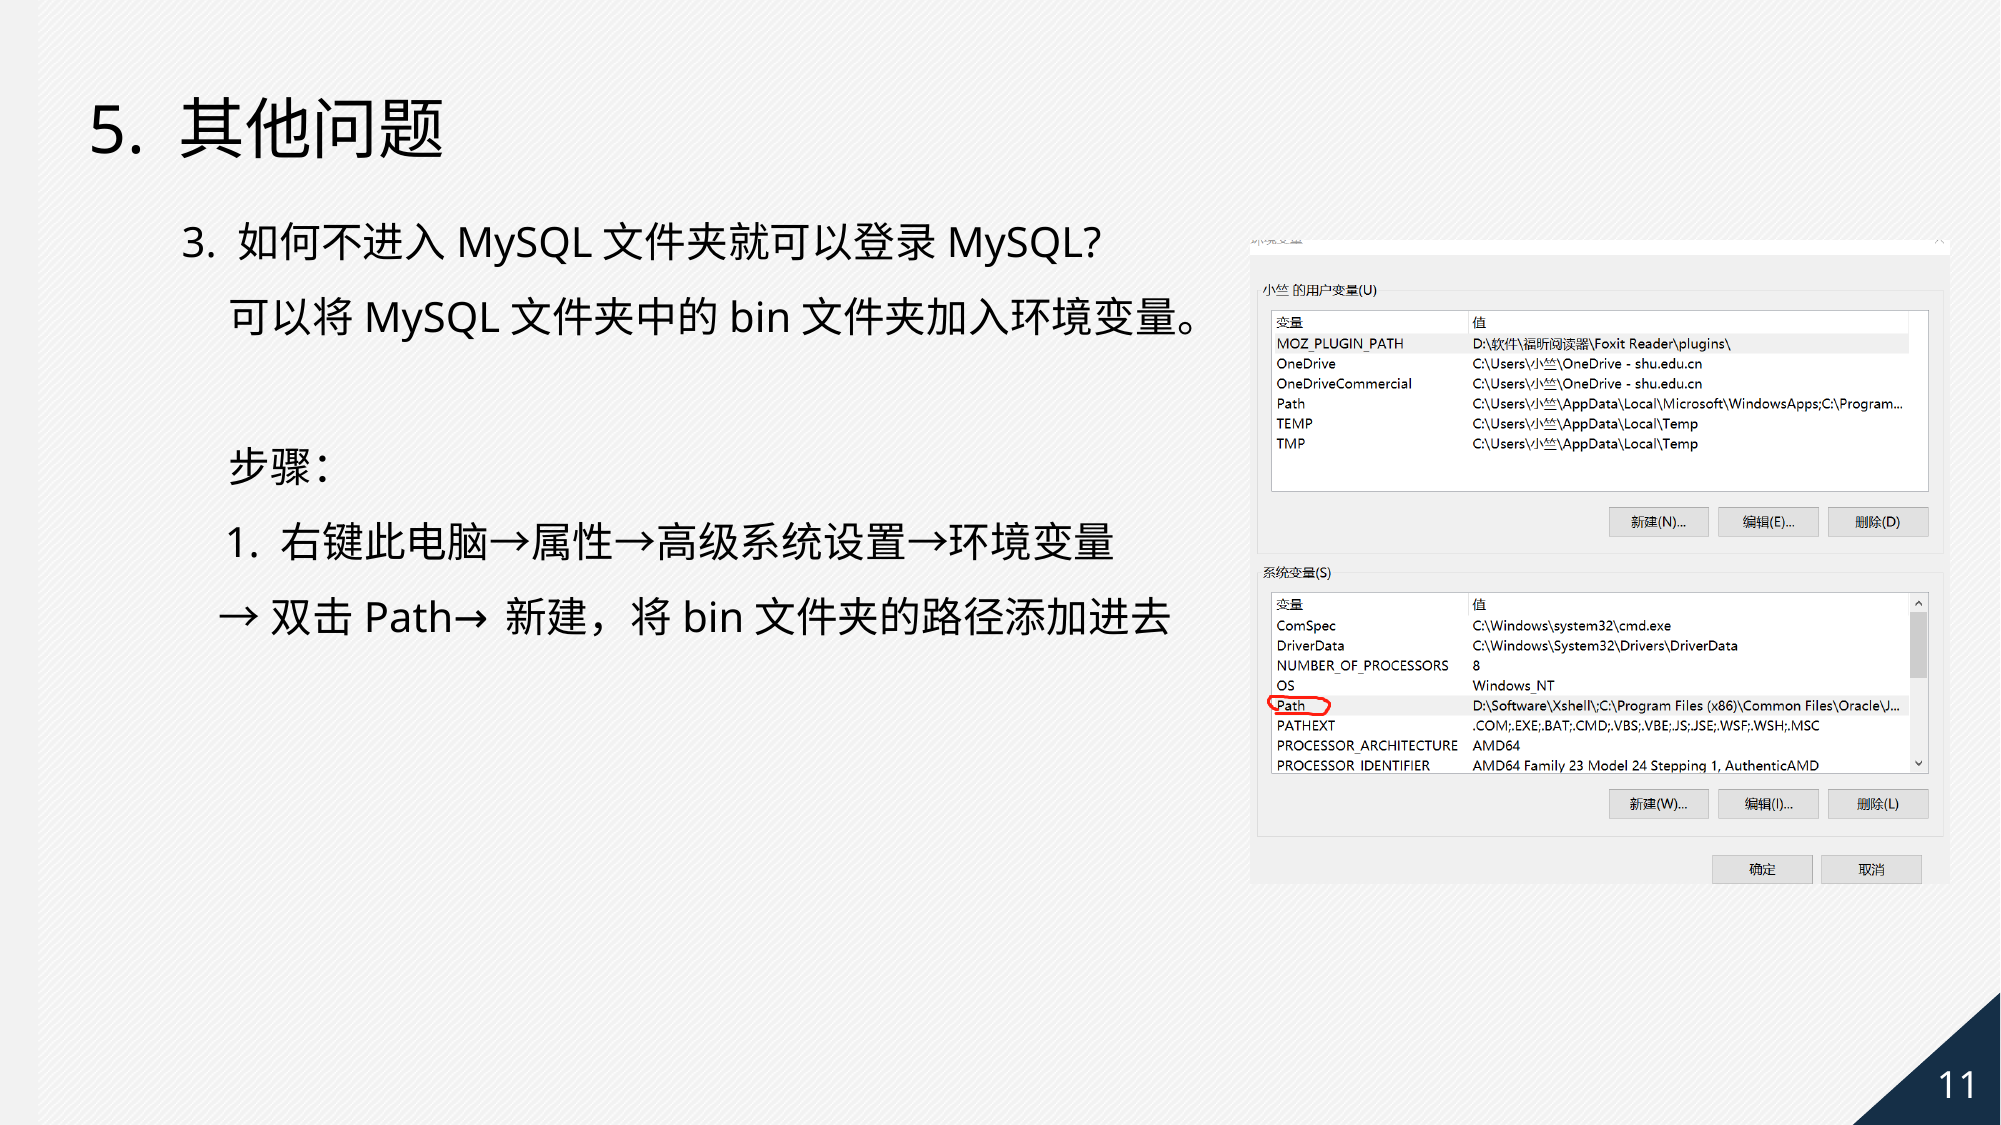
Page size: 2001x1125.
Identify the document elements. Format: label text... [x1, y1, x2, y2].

picture [39, 0, 2001, 1125]
text_box 3. 如何不进入MySQL文件夹就可以登录MySQL? 可以将MySQL文件夹中的bin文件夹加入环境变量。 步骤： 1. 右键此电脑→属性→高级系统设置→环境变量 →双击Path→新建，将bin文件夹的路径添加进去 [174, 183, 1227, 649]
slide_number 11 [1928, 1053, 1989, 1120]
text_box 5. 其他问题 [81, 79, 453, 175]
